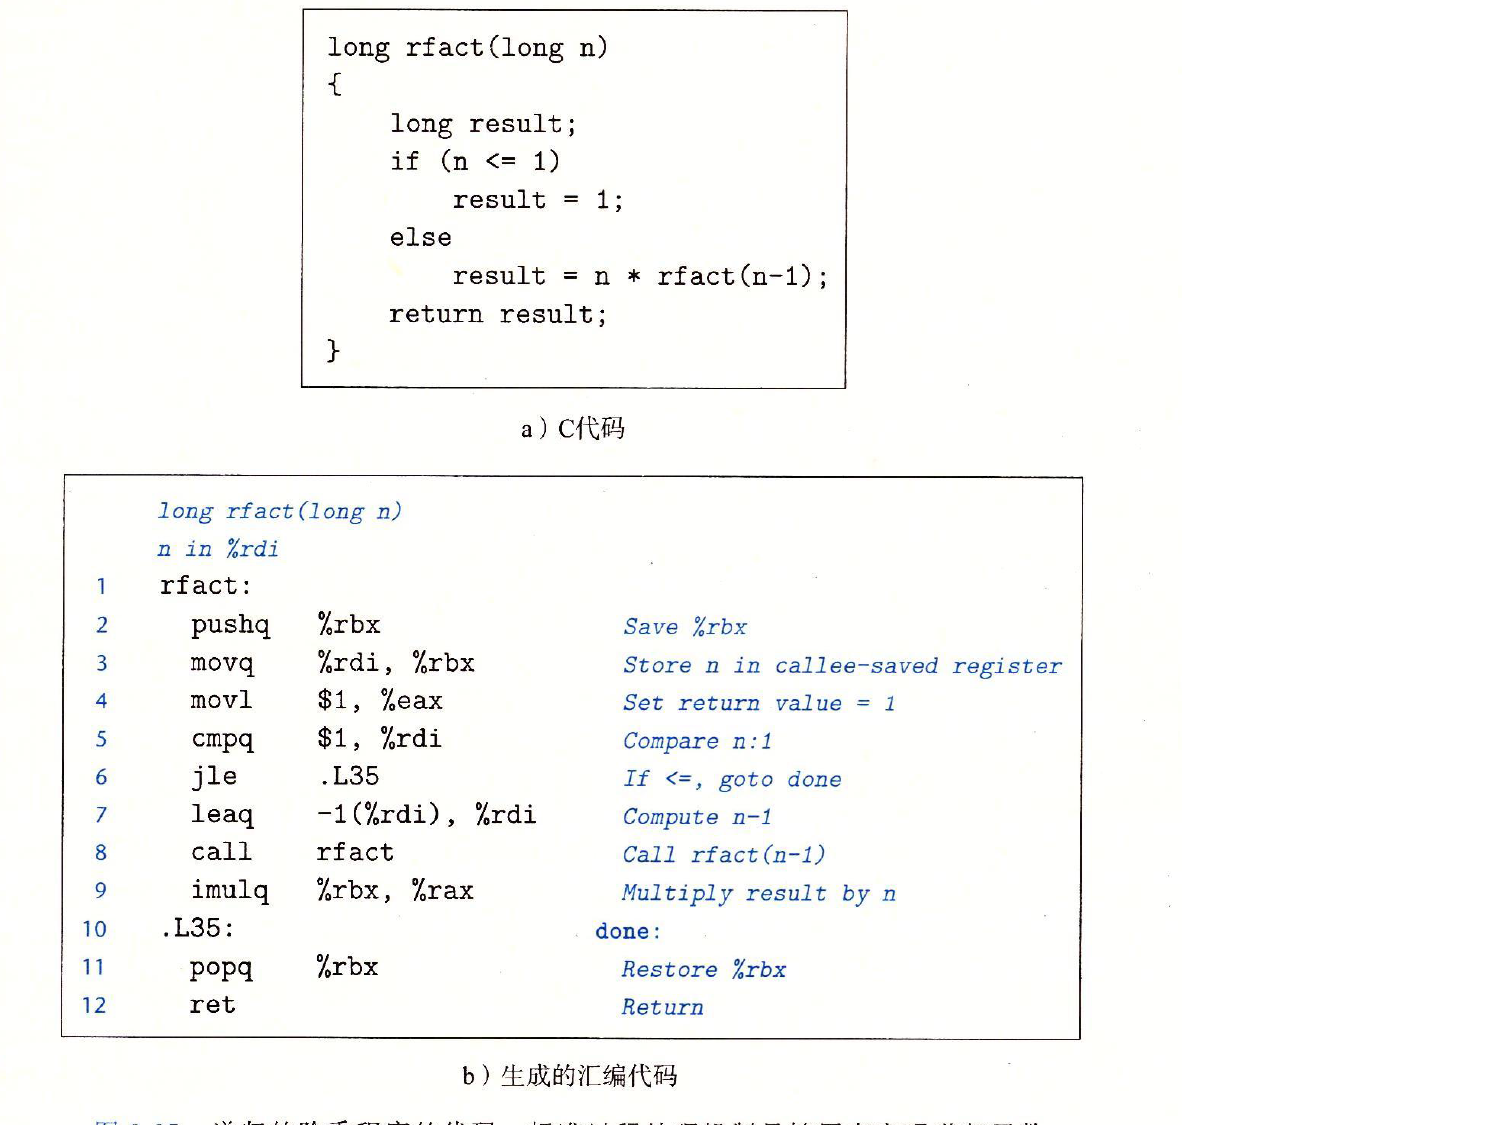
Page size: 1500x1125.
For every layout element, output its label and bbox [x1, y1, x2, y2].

picture [0, 0, 1182, 1125]
